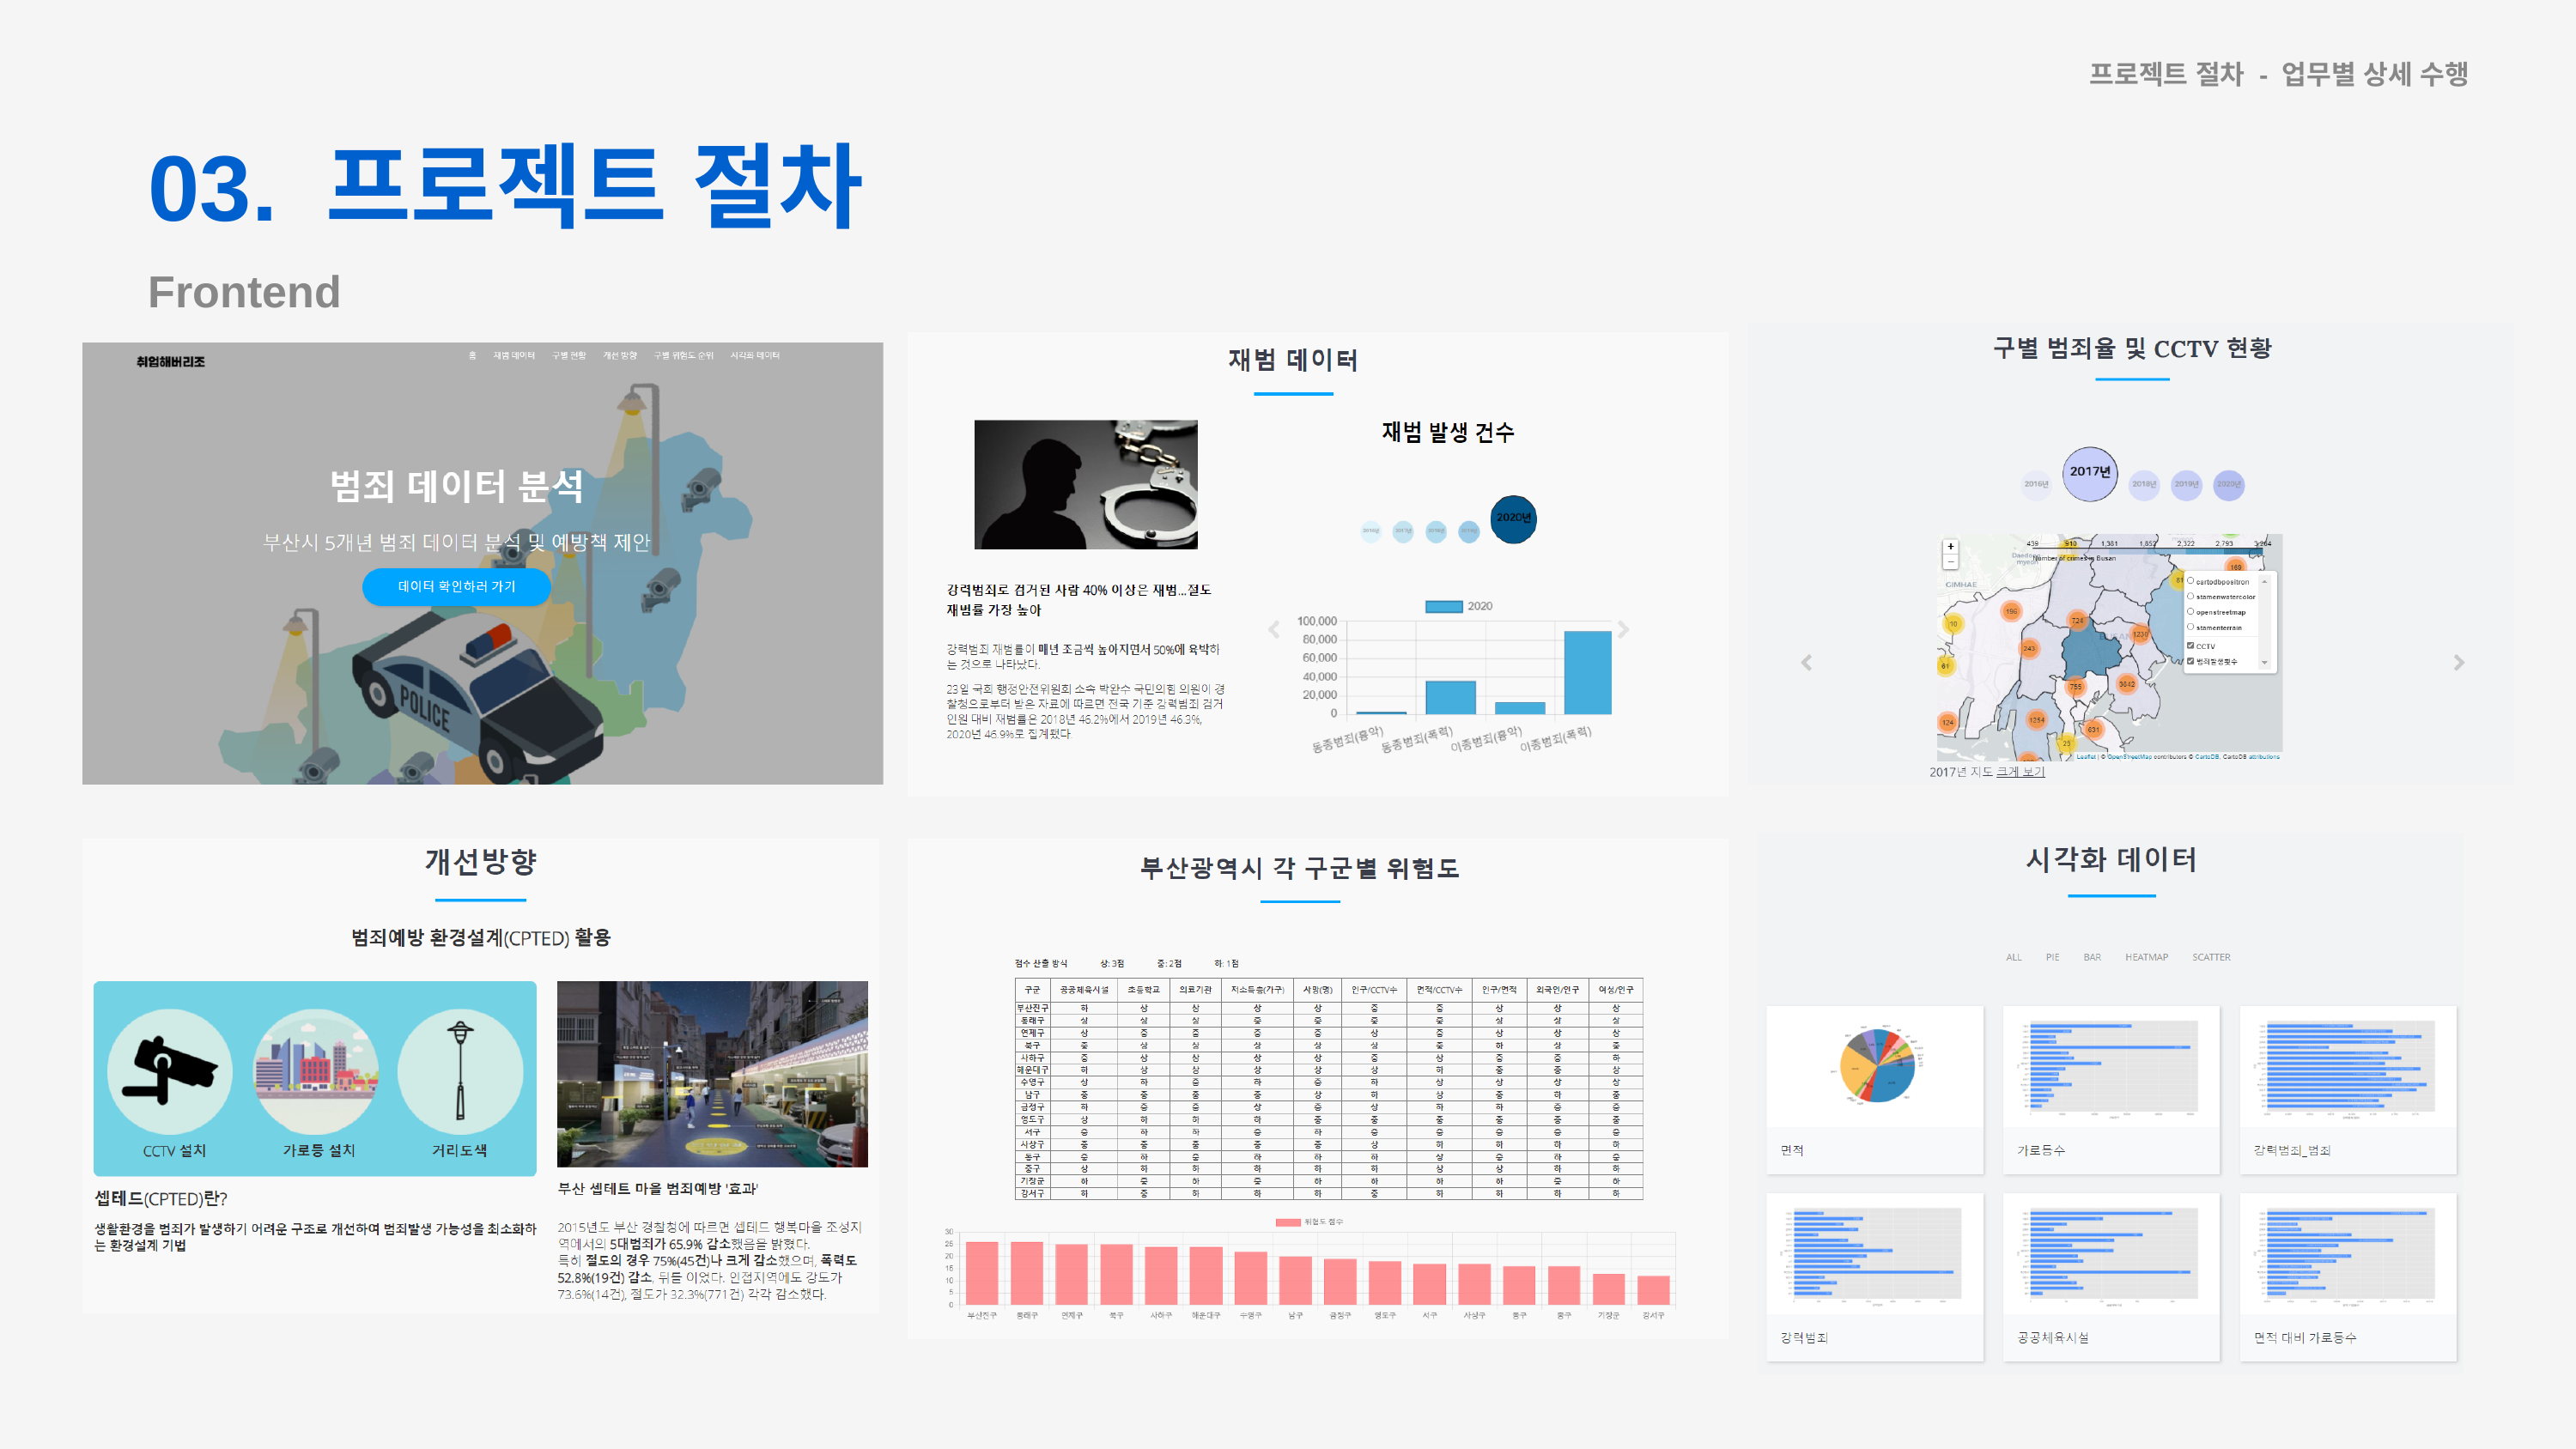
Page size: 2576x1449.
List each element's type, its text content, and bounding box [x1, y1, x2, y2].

picture [82, 343, 884, 785]
picture [1748, 323, 2514, 785]
text_box Frontend [135, 256, 1024, 324]
picture [1757, 832, 2464, 1374]
text_box 프로젝트 절차 - 업무별 상세 수행 [1996, 52, 2483, 97]
picture [908, 331, 1728, 797]
picture [908, 838, 1728, 1339]
text_box 03. 프로젝트 절차 [135, 121, 1036, 246]
picture [82, 838, 879, 1313]
